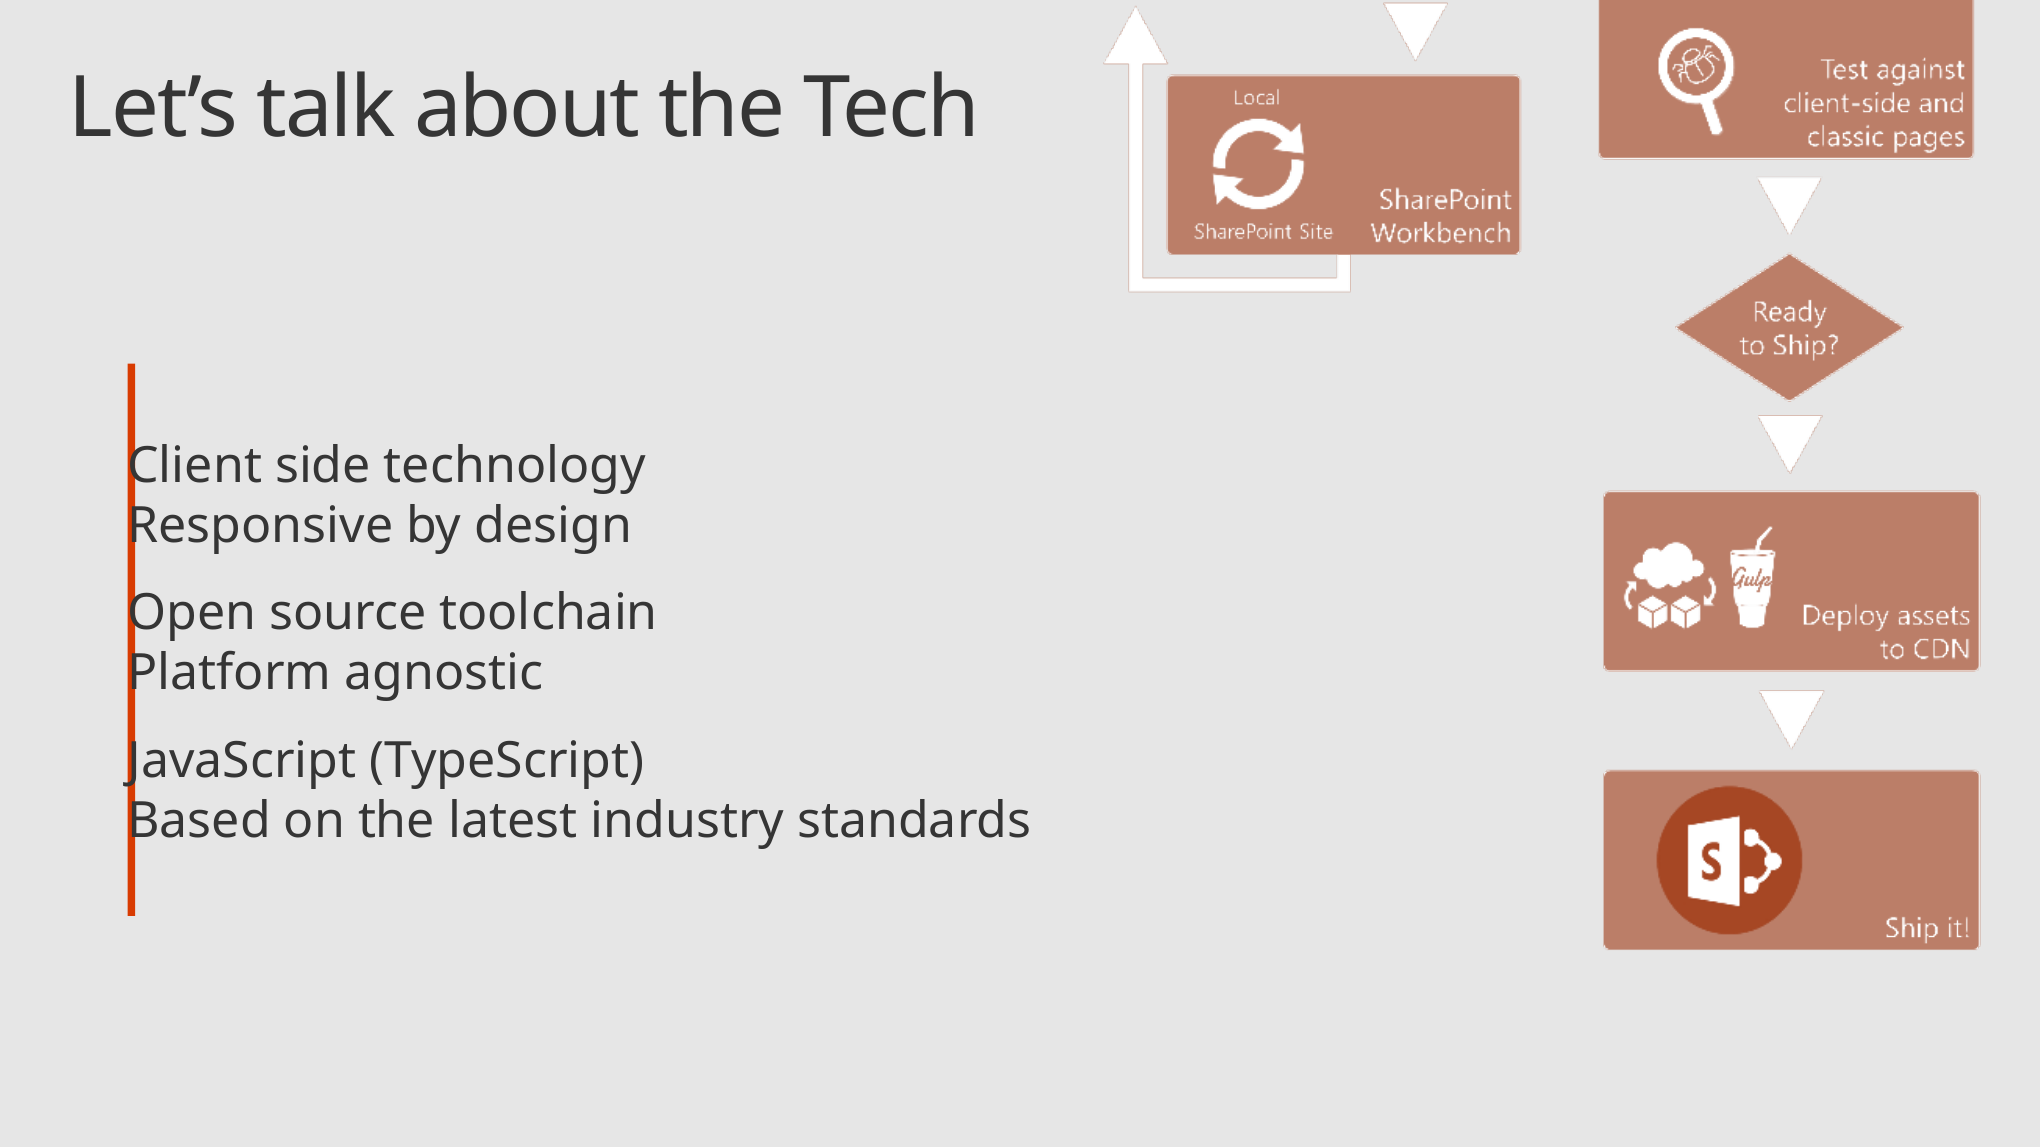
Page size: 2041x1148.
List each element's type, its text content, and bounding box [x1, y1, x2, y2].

text_box Client side technology Responsive by design Open source toolchain Platform agnostic JavaScript (TypeScript) Based on the latest industry standards [127, 363, 136, 916]
picture [473, 0, 1996, 961]
title Let’s talk about the Tech [45, 48, 473, 199]
